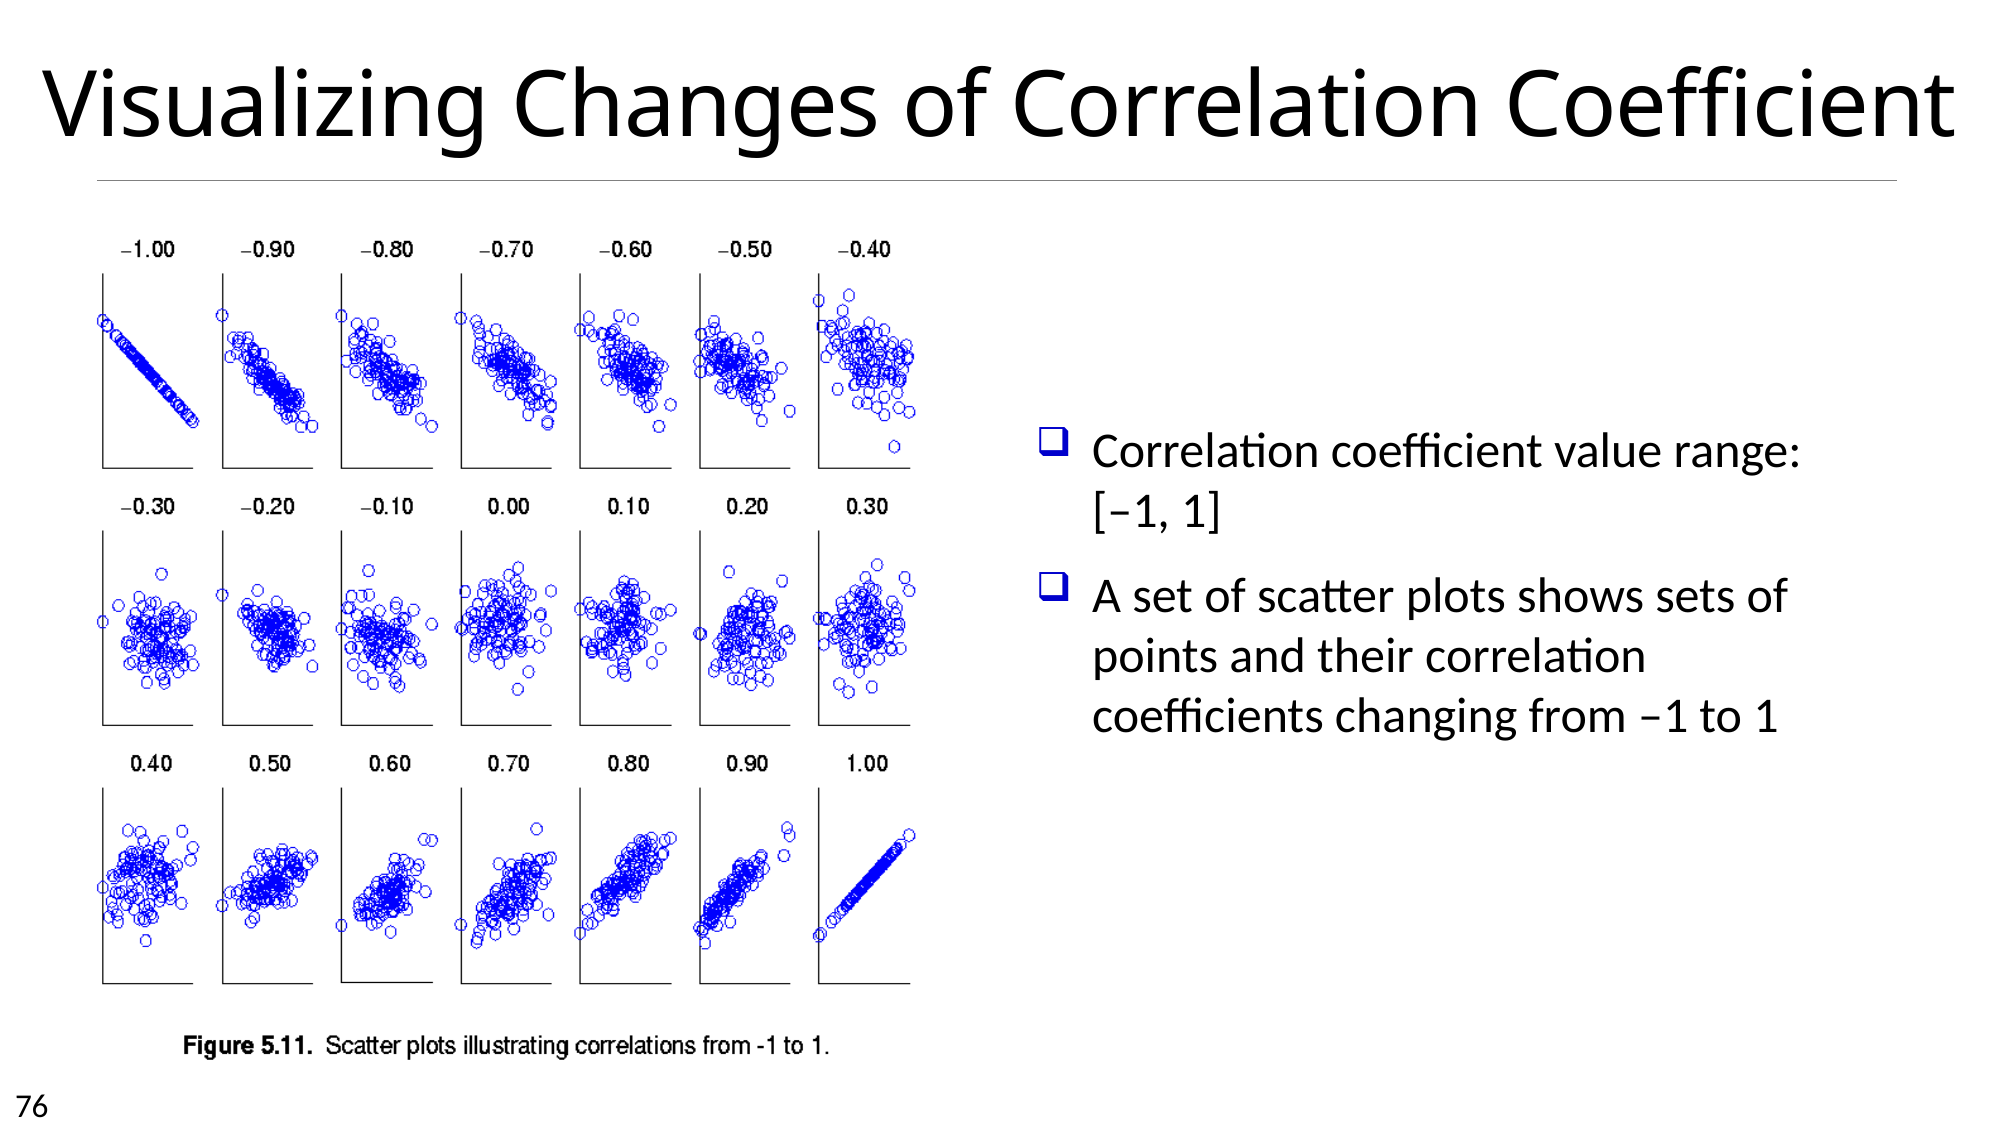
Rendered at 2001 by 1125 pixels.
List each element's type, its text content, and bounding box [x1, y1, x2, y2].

title Visualizing Changes of Correlation Coefficient [0, 37, 2000, 163]
list Correlation coefficient value range: [–1, 1] A set of scatter plots shows sets of points and their correlation coefficients changing from –1 to 1 [1021, 409, 1841, 762]
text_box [0, 205, 1001, 1090]
